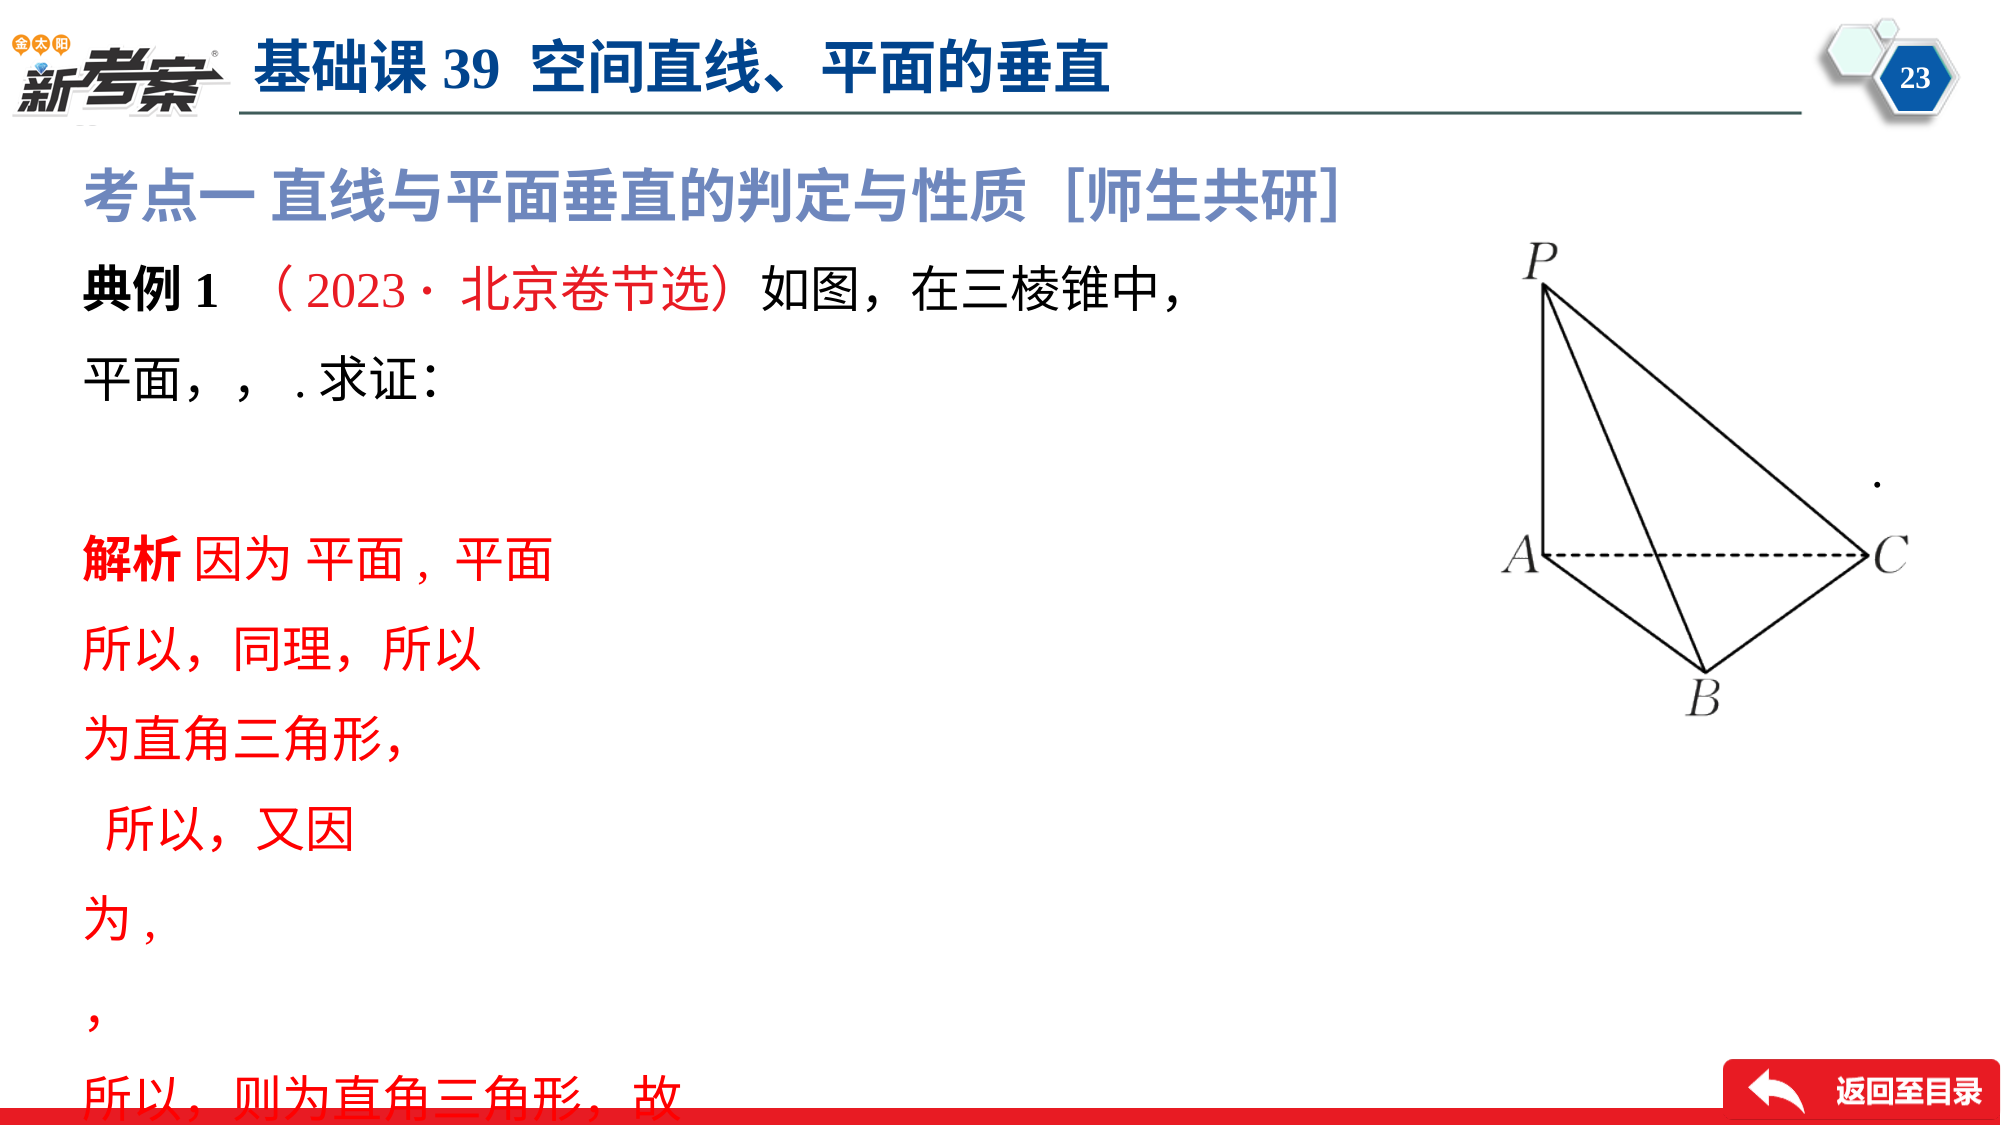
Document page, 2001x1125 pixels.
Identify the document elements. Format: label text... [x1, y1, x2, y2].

text_box 考点一 直线与平面垂直的判定与性质［师生共研］ [82, 123, 1917, 288]
picture [0, 0, 2001, 1125]
